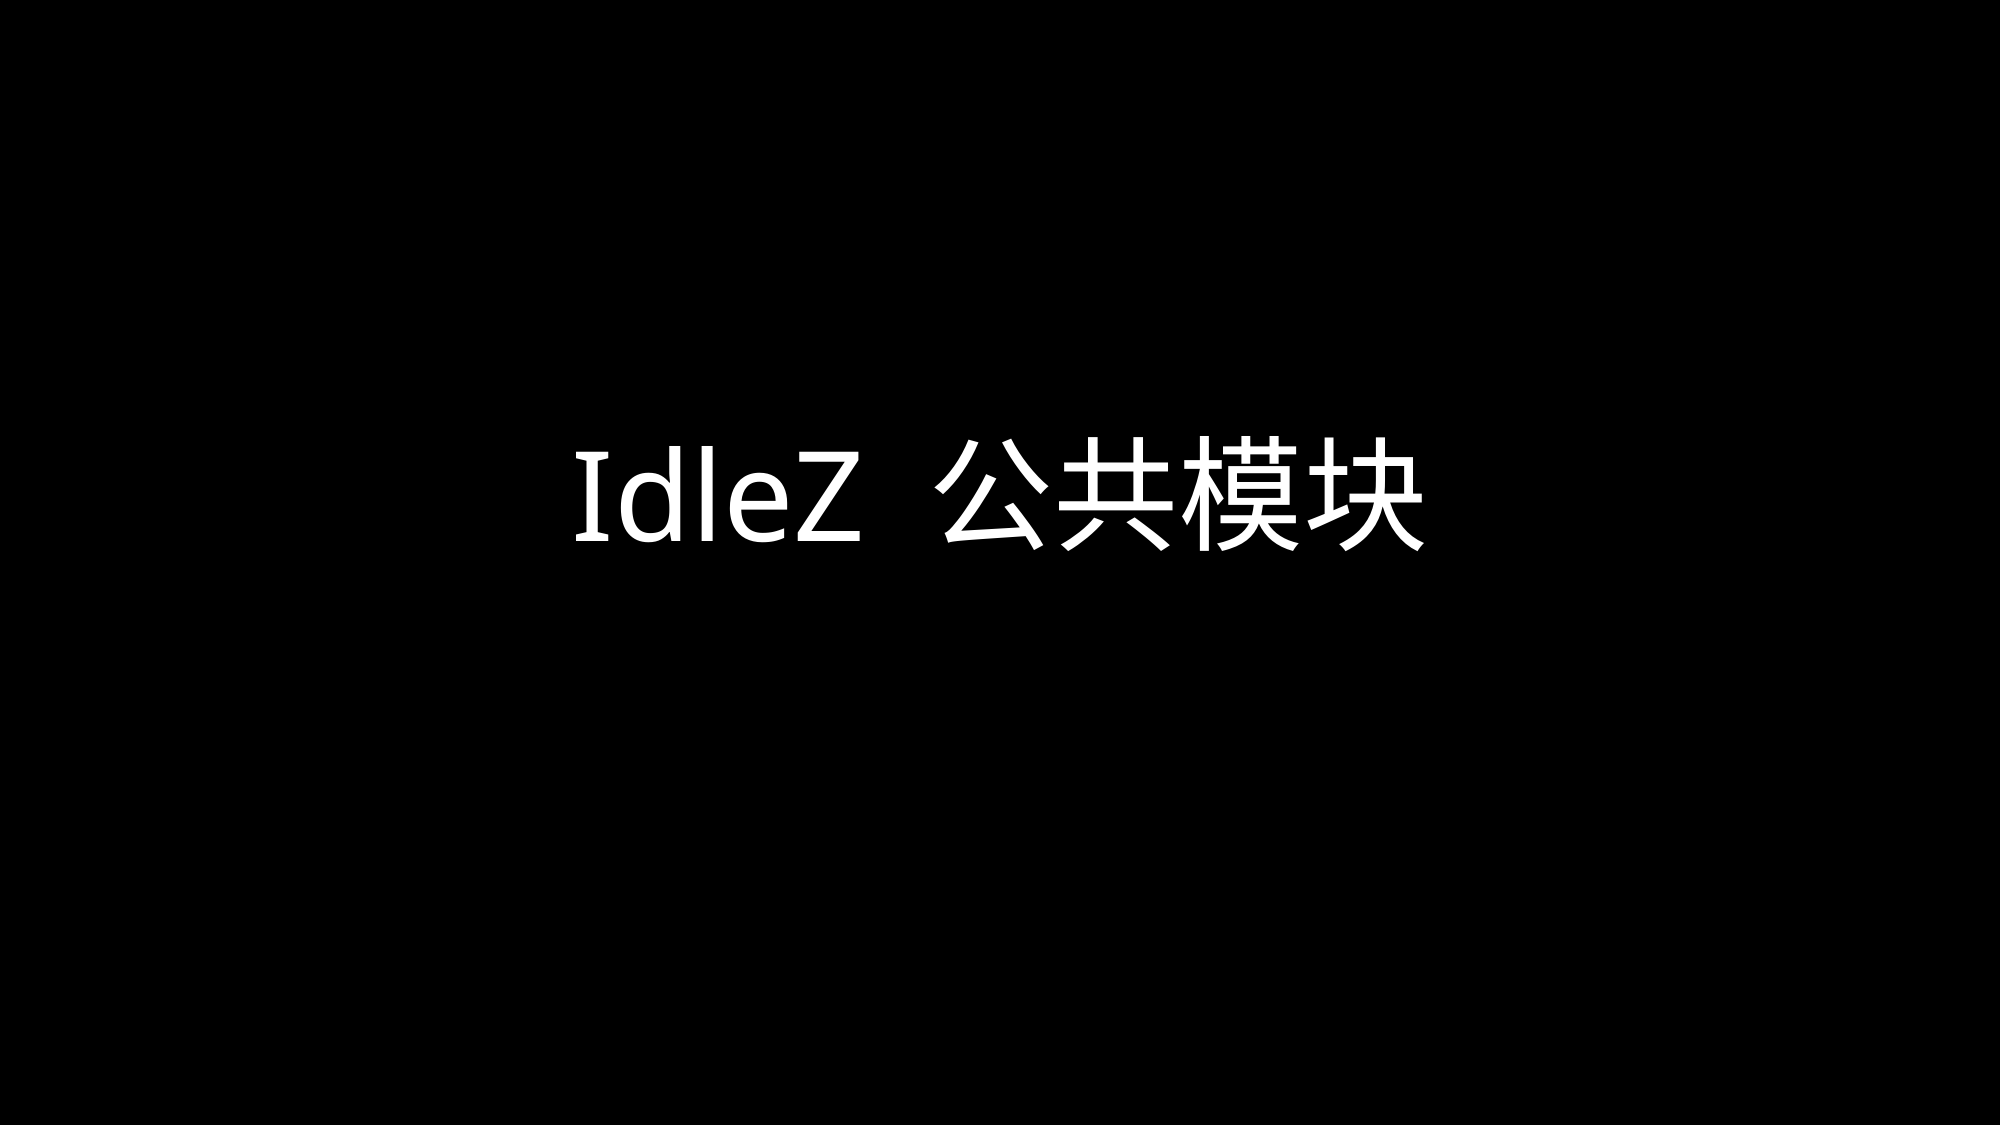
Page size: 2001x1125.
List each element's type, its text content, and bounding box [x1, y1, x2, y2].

title IdleZ 公共模块 [249, 184, 1750, 576]
